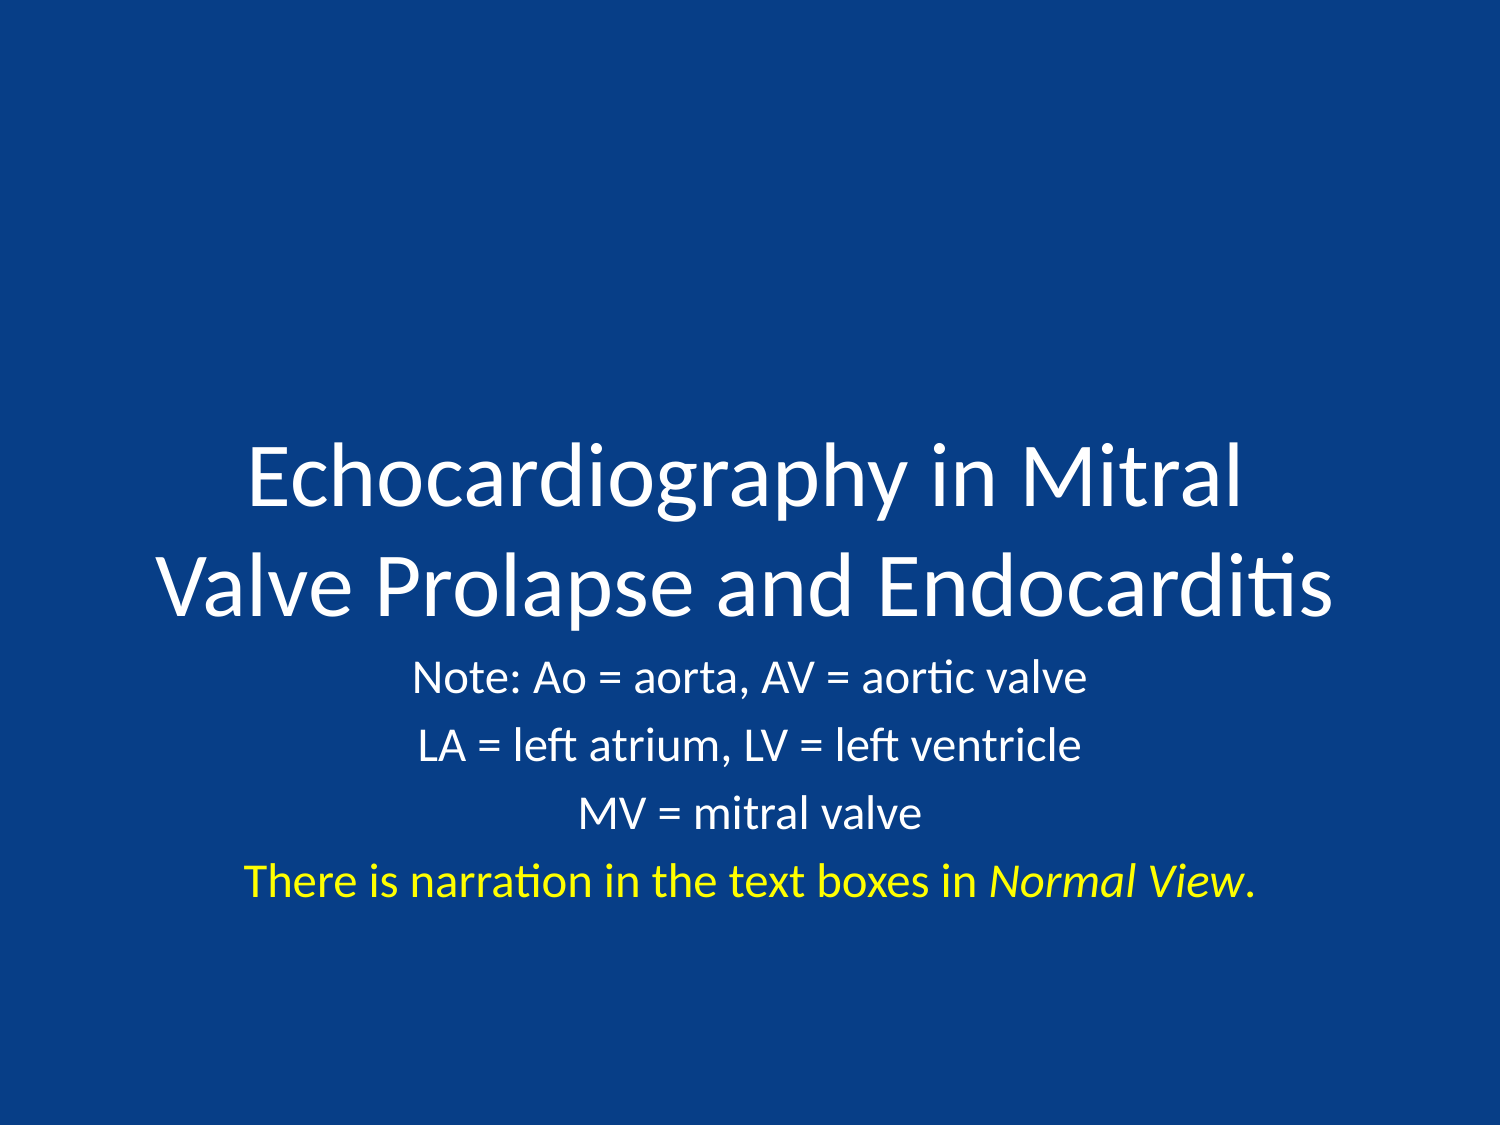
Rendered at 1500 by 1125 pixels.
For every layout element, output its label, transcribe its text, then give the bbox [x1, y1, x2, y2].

title Echocardiography in Mitral Valve Prolapse and Endocarditis [127, 162, 1365, 888]
subtitle Note: Ao = aorta, AV = aortic valve LA = left atrium, LV = left ventricle MV = mitral valve There is narration in the text boxes in Normal View. [225, 637, 1275, 925]
